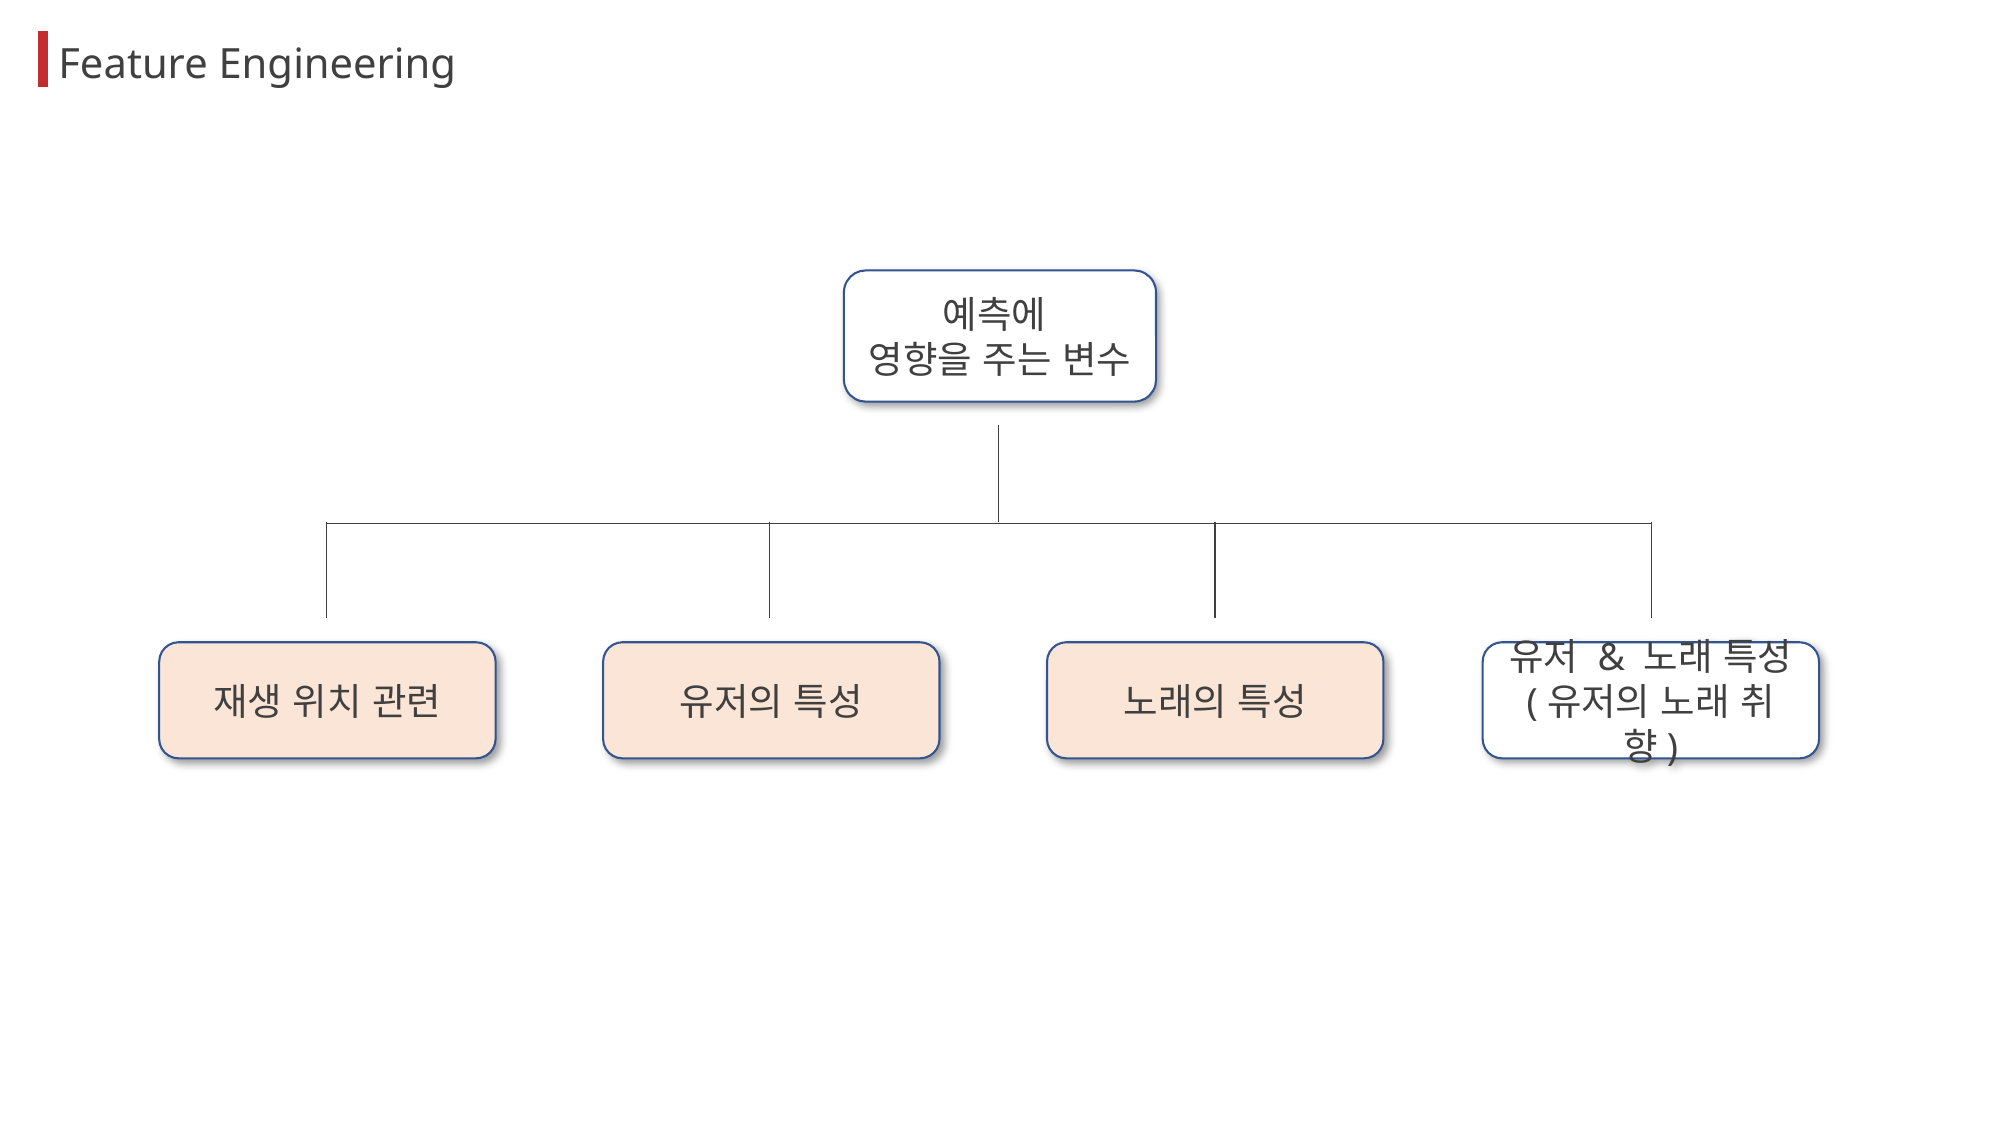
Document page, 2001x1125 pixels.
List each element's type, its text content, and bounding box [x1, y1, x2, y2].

text_box 노래의 특성 [1045, 641, 1385, 760]
text_box 재생 위치 관련 [158, 641, 497, 760]
text_box 유저 & 노래 특성 (유저의 노래 취향) [1481, 641, 1821, 760]
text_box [43, 29, 478, 95]
text_box 예측에 영향을 주는 변수 [842, 269, 1158, 403]
text_box 유저의 특성 [602, 641, 941, 760]
